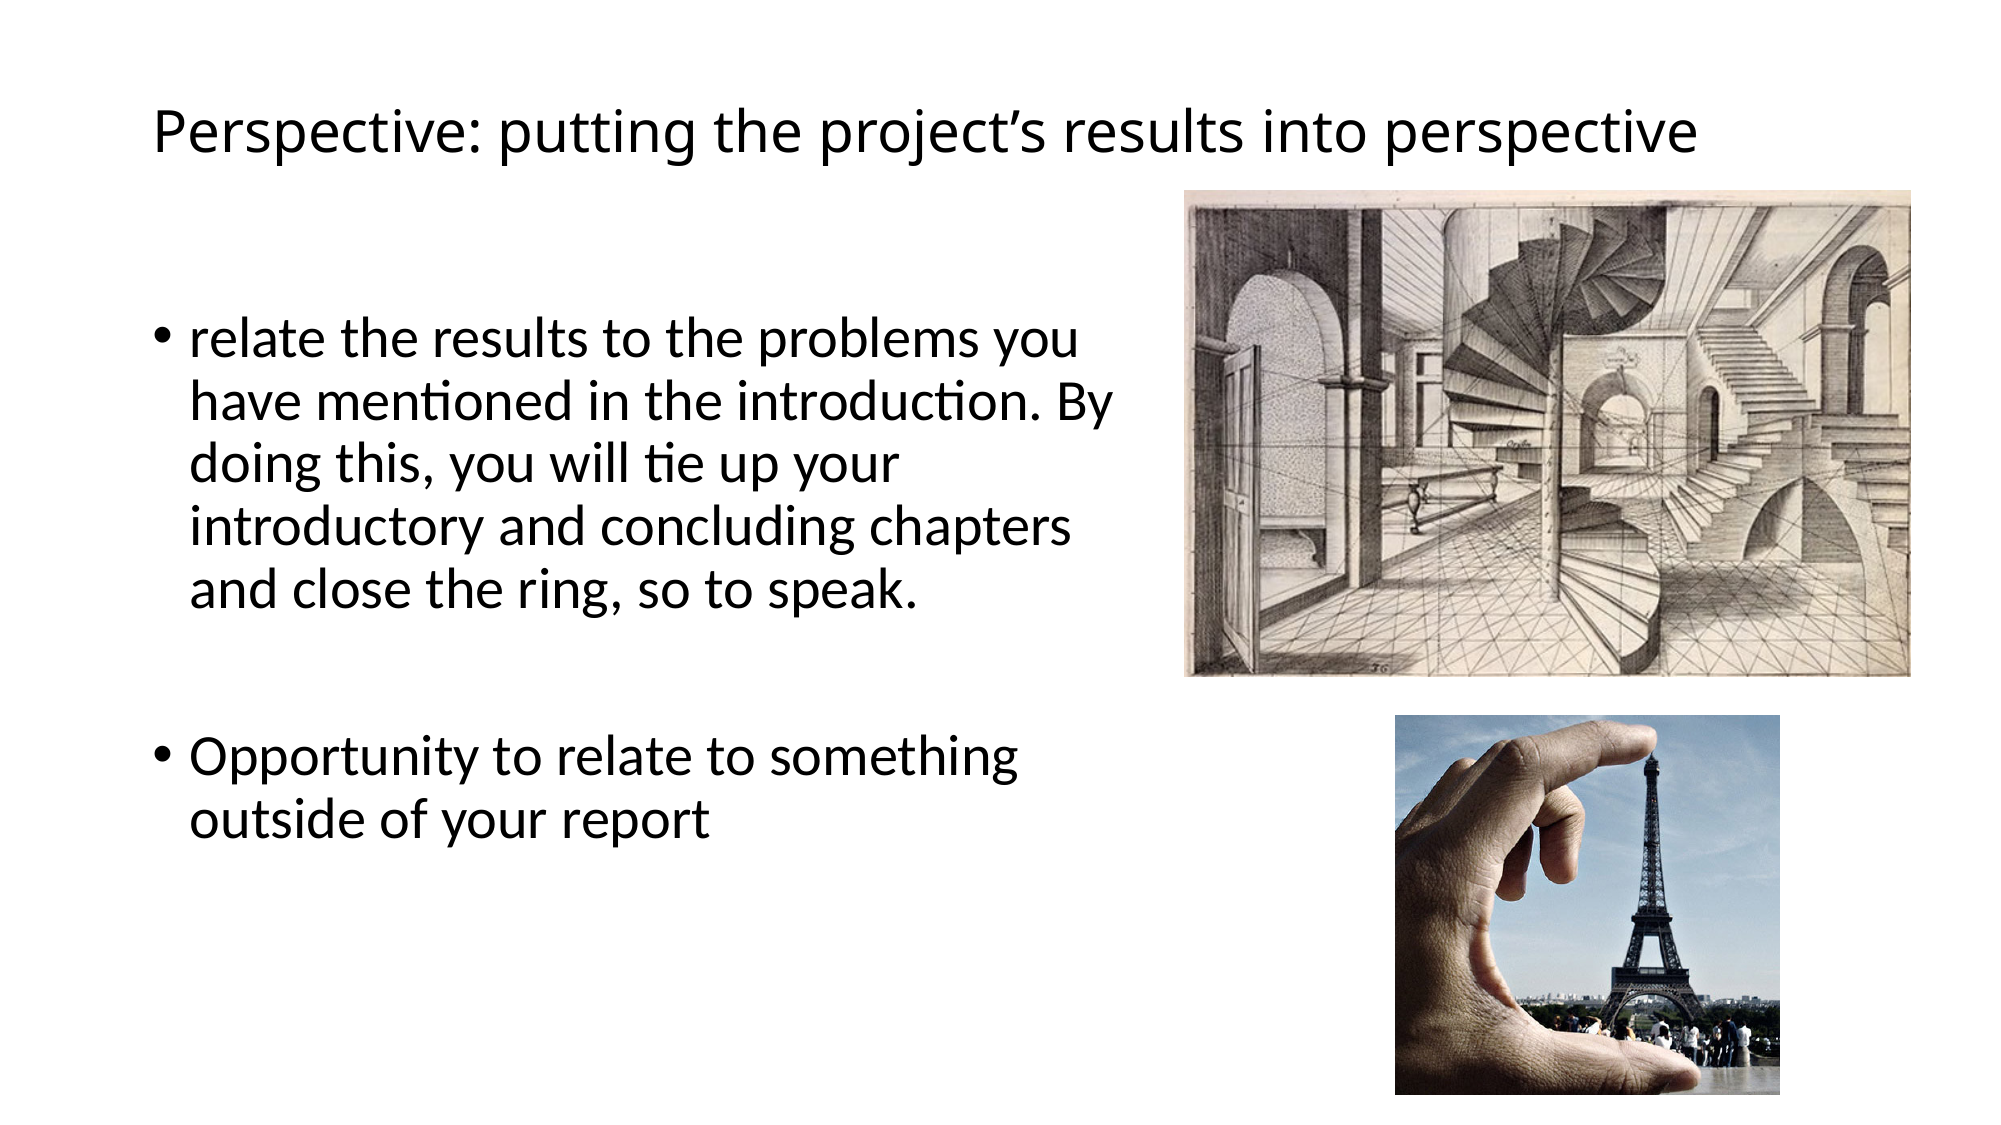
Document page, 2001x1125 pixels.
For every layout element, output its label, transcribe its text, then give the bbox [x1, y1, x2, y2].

picture [1184, 190, 1911, 677]
title Perspective: putting the project’s results into perspective [137, 59, 1863, 278]
picture [1395, 715, 1780, 1095]
list relate the results to the problems you have mentioned in the introduction. By doing this, you will tie up your introductory and concluding chapters and close the ring, so to speak. Opportunity to relate to something outside of your report [137, 299, 1167, 1014]
